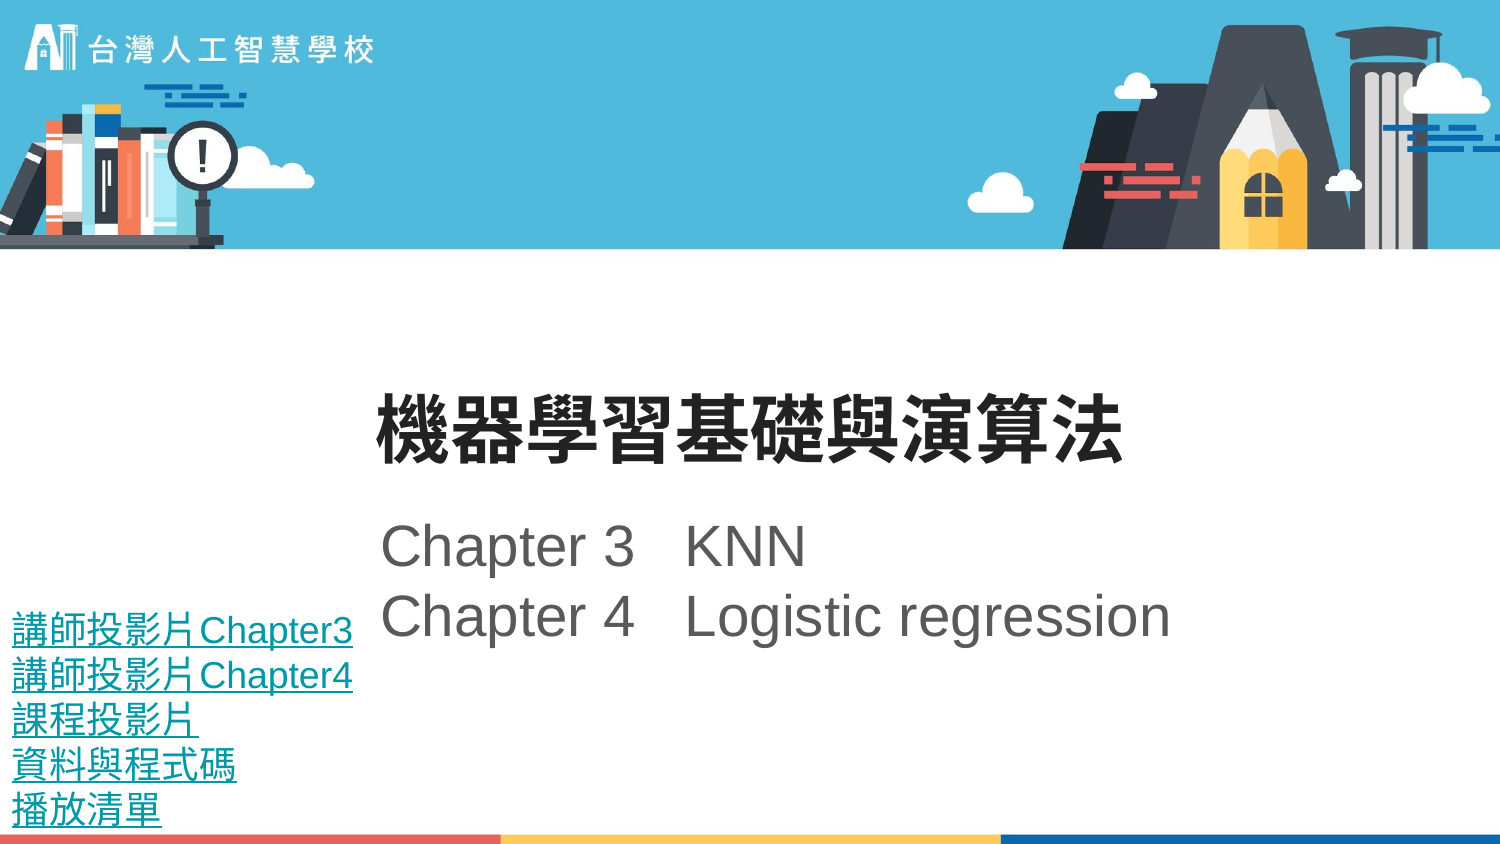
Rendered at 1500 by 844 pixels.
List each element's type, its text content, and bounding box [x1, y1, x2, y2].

subtitle Chapter 3 KNN Chapter 4 Logistic regression [364, 493, 1500, 768]
text_box 講師投影片Chapter3 講師投影片Chapter4 課程投影片 資料與程式碼 播放清單 [6, 600, 528, 835]
title 機器學習基礎與演算法 [51, 258, 1449, 596]
picture [0, 0, 1500, 844]
